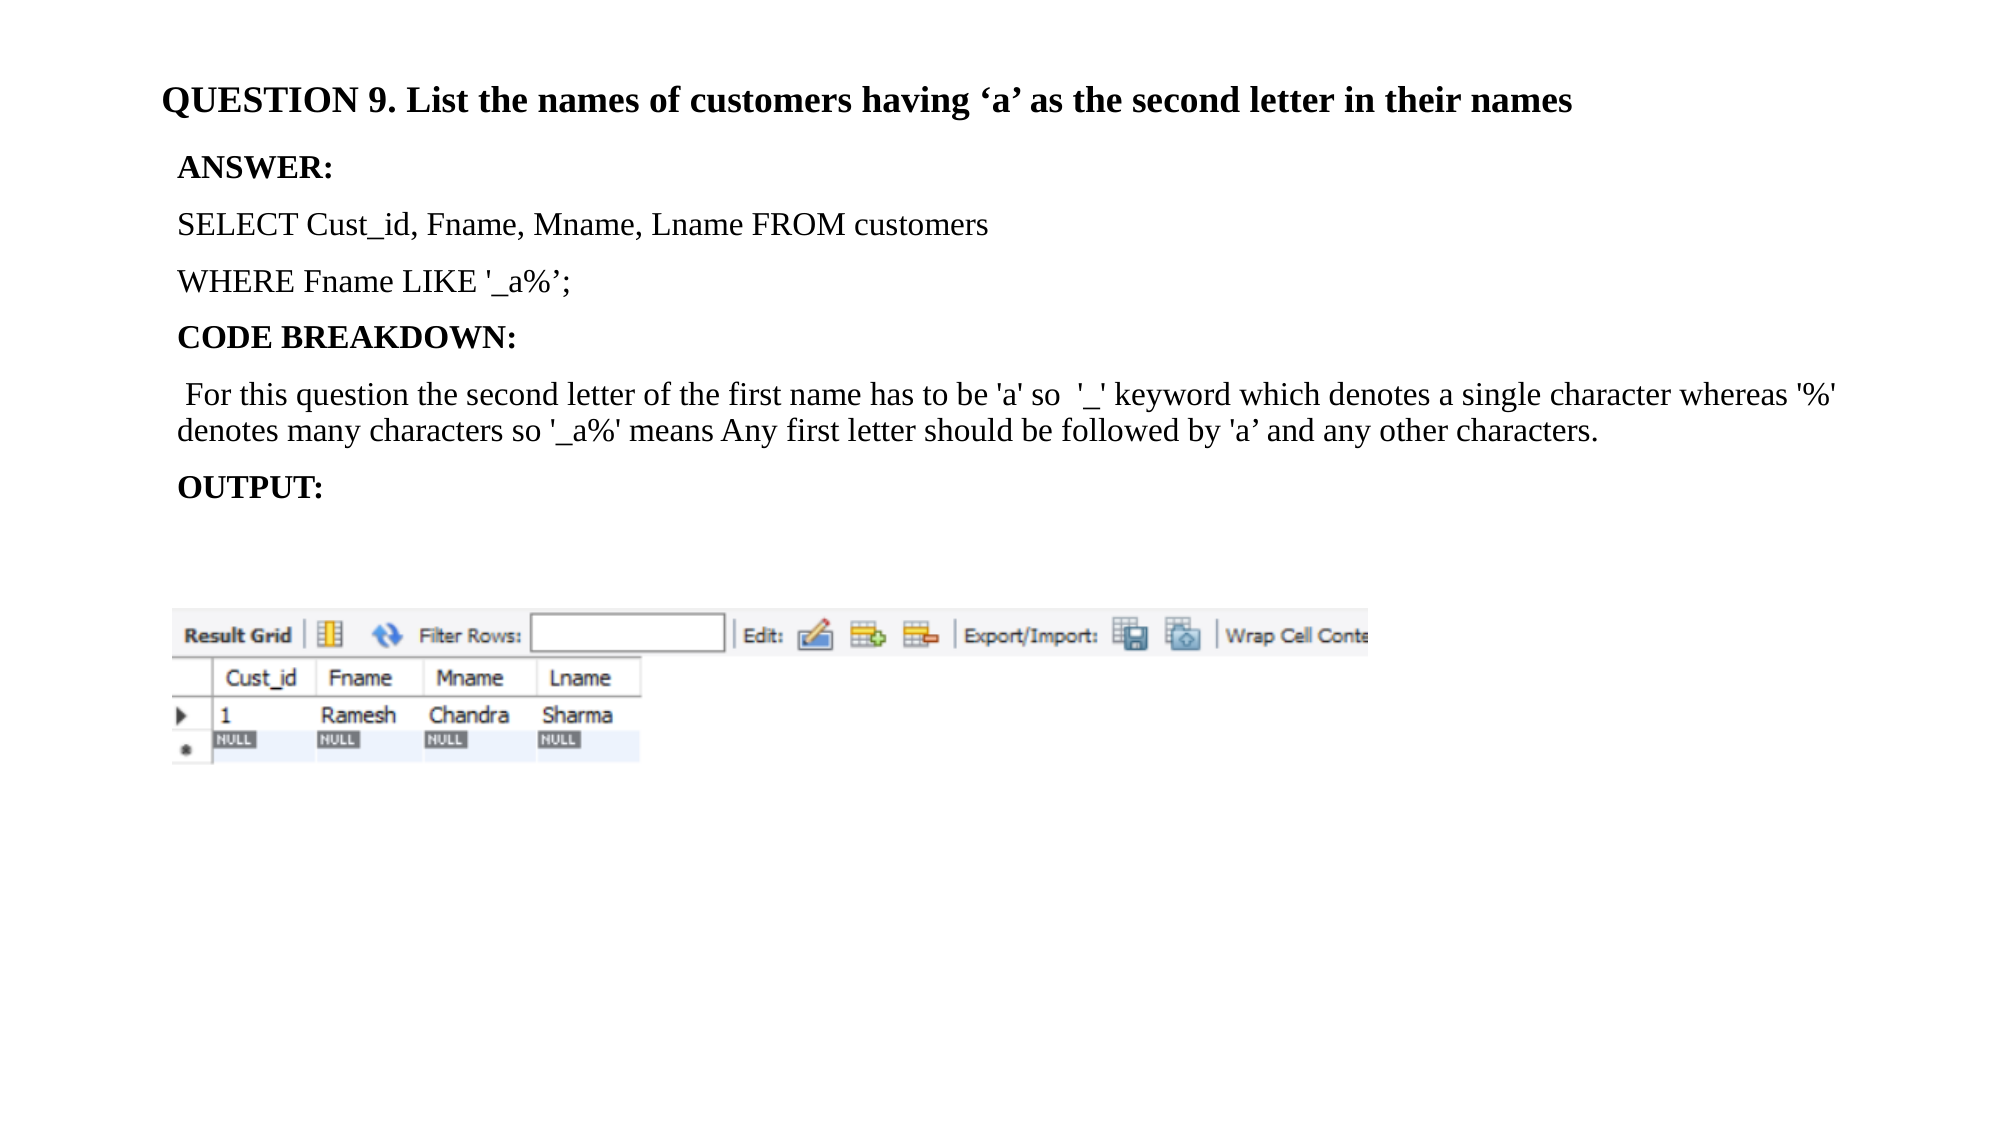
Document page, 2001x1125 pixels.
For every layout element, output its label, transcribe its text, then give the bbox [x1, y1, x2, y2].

title QUESTION 9. List the names of customers having ‘a’ as the second letter in their names [146, 56, 1958, 143]
picture [172, 608, 1368, 801]
list ANSWER: SELECT Cust_id, Fname, Mname, Lname FROM customers WHERE Fname LIKE '_a%’; CODE BREAKDOWN: For this question the second letter of the first name has to be 'a' so '_' keyword which denotes a single character whereas '%' denotes many characters so '_a%' means Any first letter should be followed by 'a’ and any other characters. OUTPUT: [161, 142, 1958, 1072]
